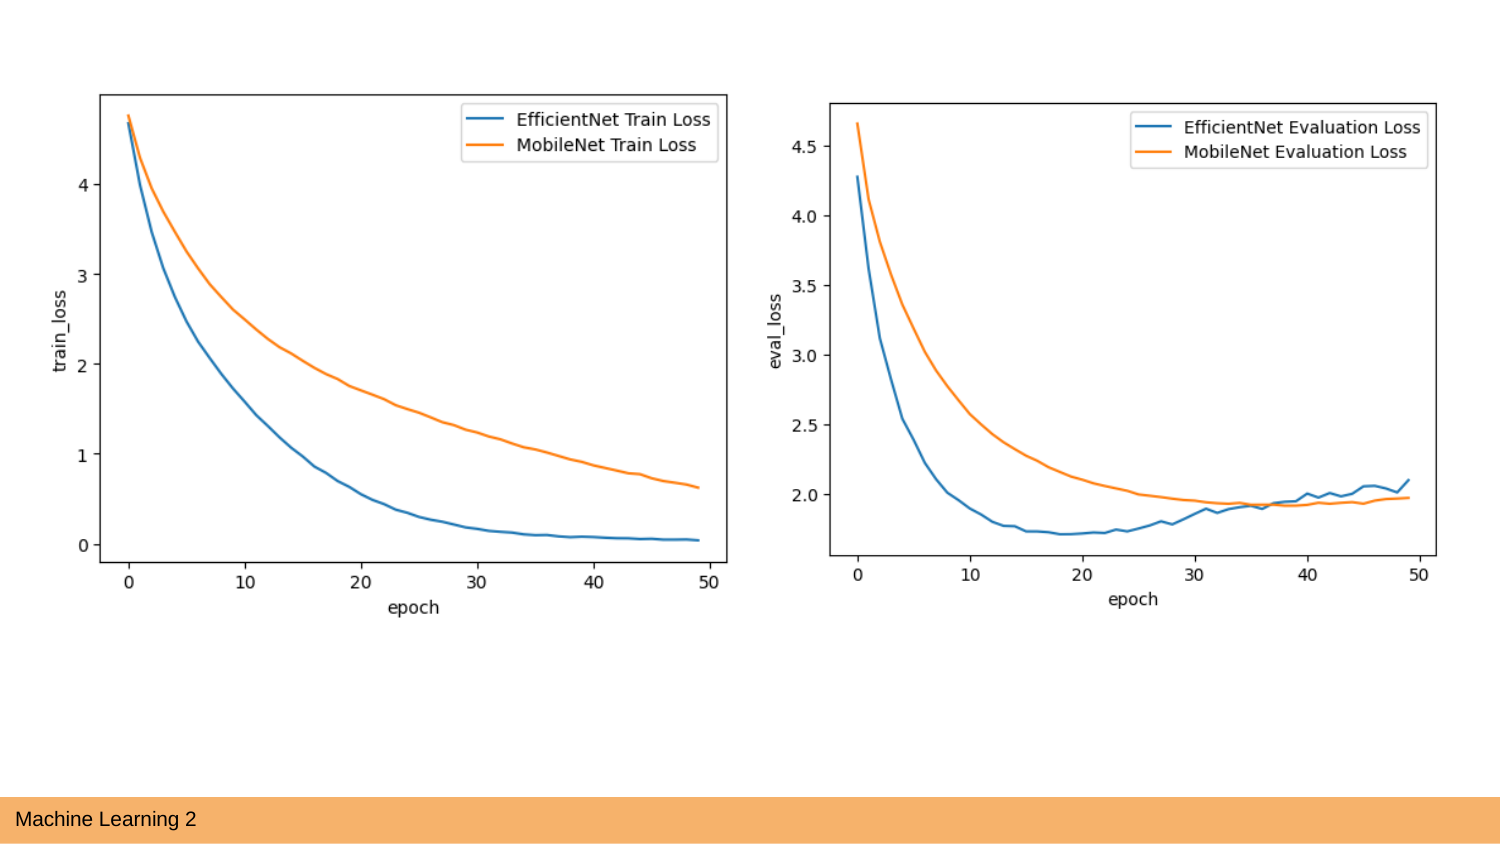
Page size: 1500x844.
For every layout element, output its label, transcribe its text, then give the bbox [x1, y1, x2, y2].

picture [754, 91, 1448, 620]
picture [38, 83, 739, 629]
text_box Machine Learning 2 [0, 792, 654, 843]
text_box [0, 797, 1500, 844]
